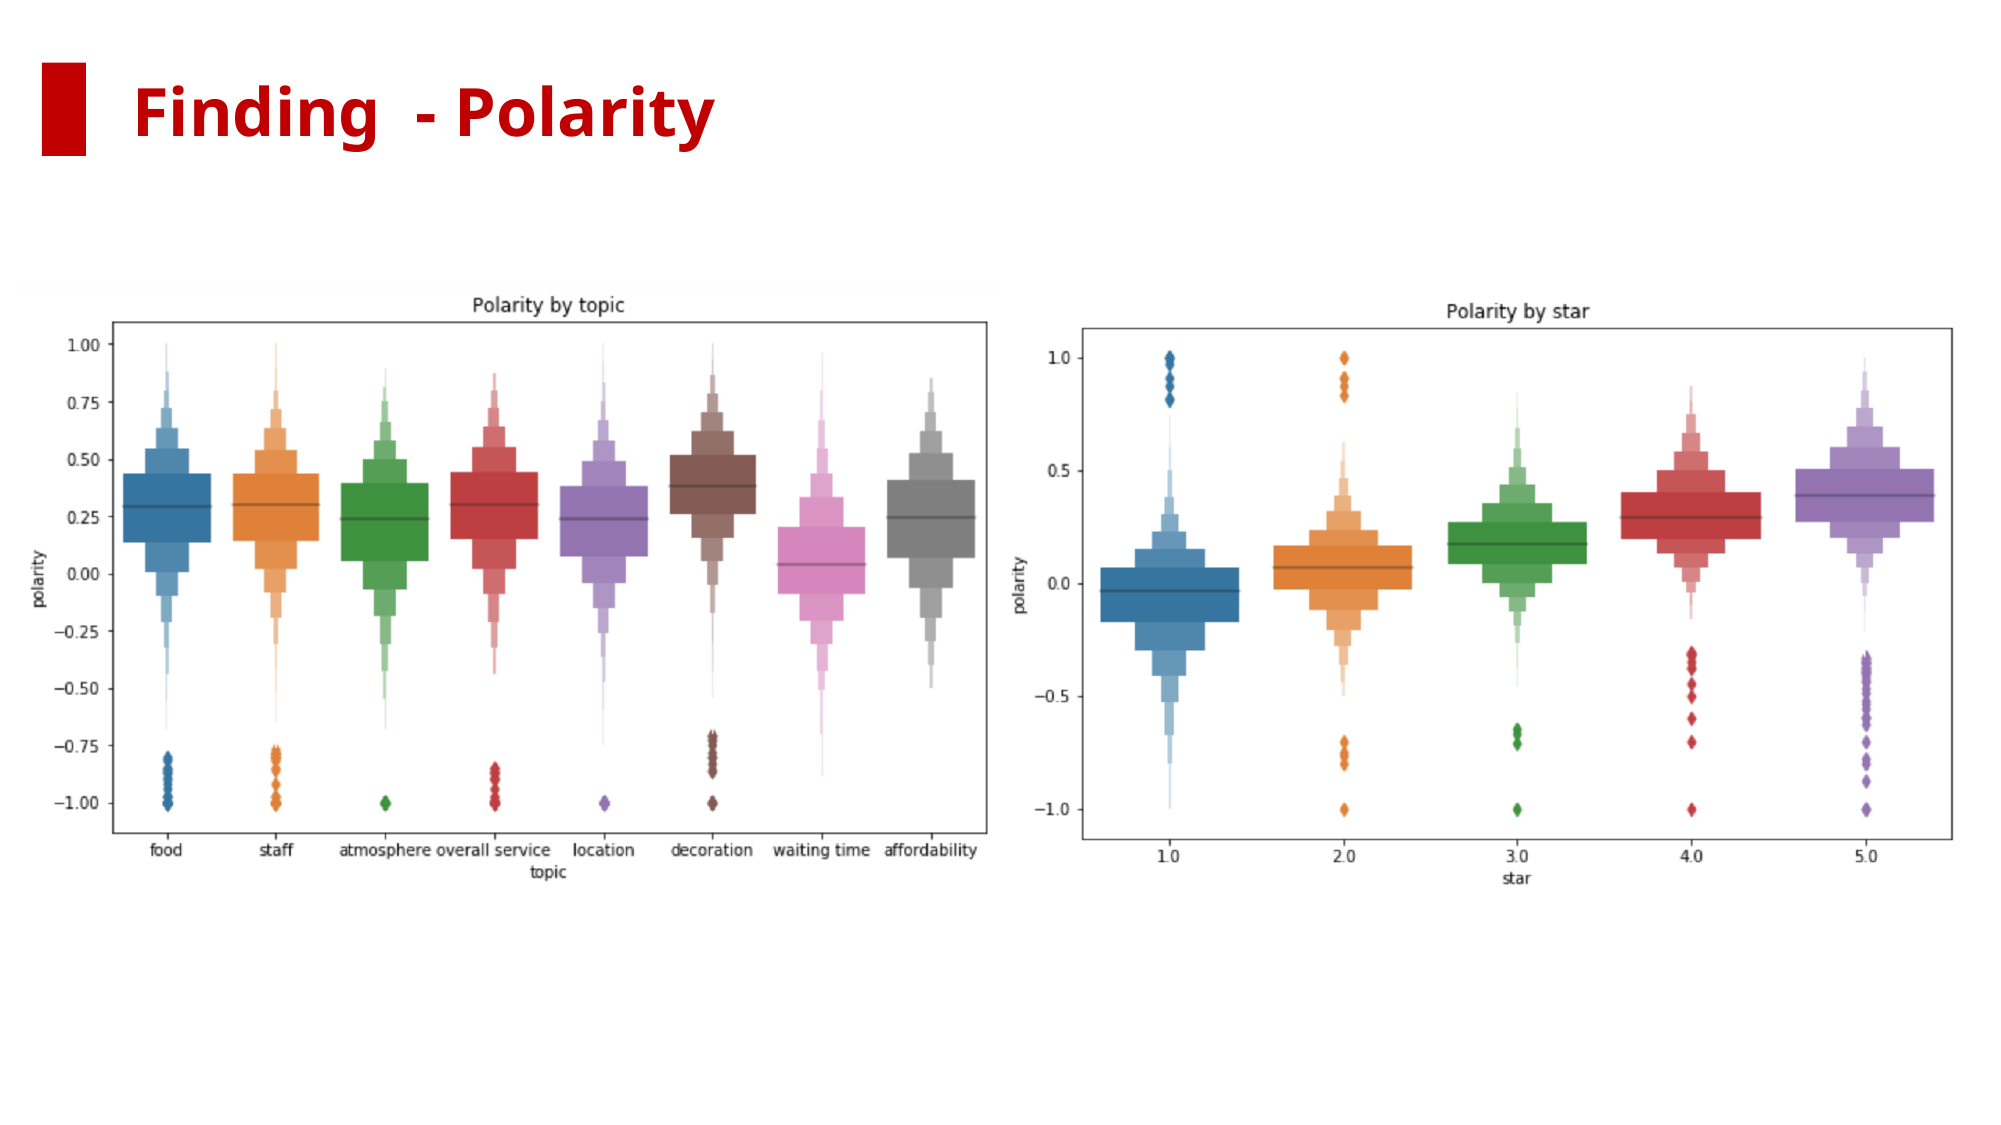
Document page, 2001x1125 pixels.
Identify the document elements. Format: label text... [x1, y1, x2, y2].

text_box [41, 62, 86, 156]
picture [18, 285, 999, 890]
picture [1001, 285, 1982, 890]
text_box Finding - Polarity [117, 62, 1118, 158]
